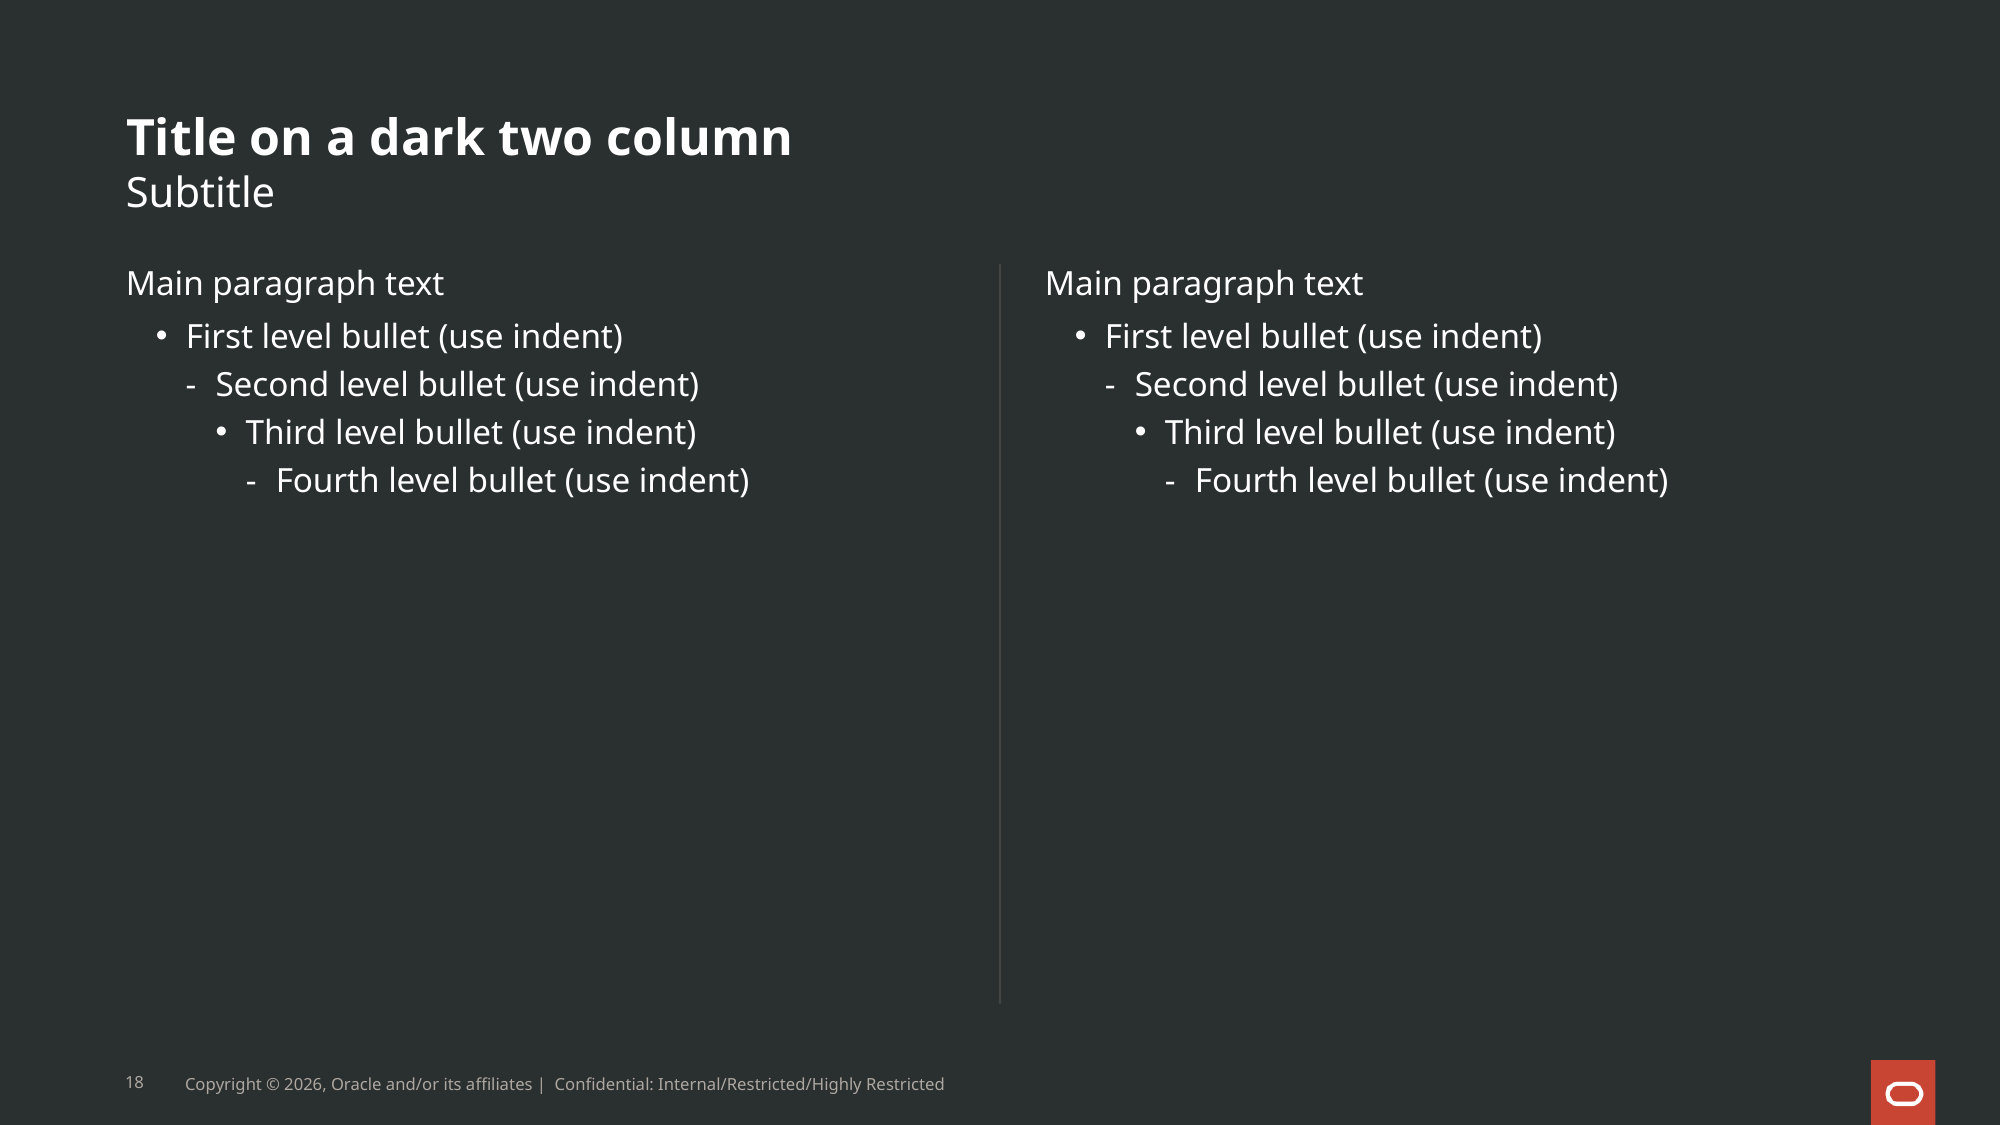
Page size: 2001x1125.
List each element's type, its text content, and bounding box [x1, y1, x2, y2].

list Main paragraph text First level bullet (use indent) Second level bullet (use indent) Third level bullet (use indent) Fourth level bullet (use indent) [1044, 262, 1879, 1002]
list Main paragraph text First level bullet (use indent) Second level bullet (use indent) Third level bullet (use indent) Fourth level bullet (use indent) [125, 262, 960, 1002]
slide_number 18 [125, 1053, 185, 1114]
footer Copyright © 2026, Oracle and/or its affiliates | Confidential: Internal/Restricted/Highly Restricted [185, 1053, 1128, 1114]
title Title on a dark two column [126, 29, 1877, 165]
list Subtitle [125, 165, 1877, 220]
